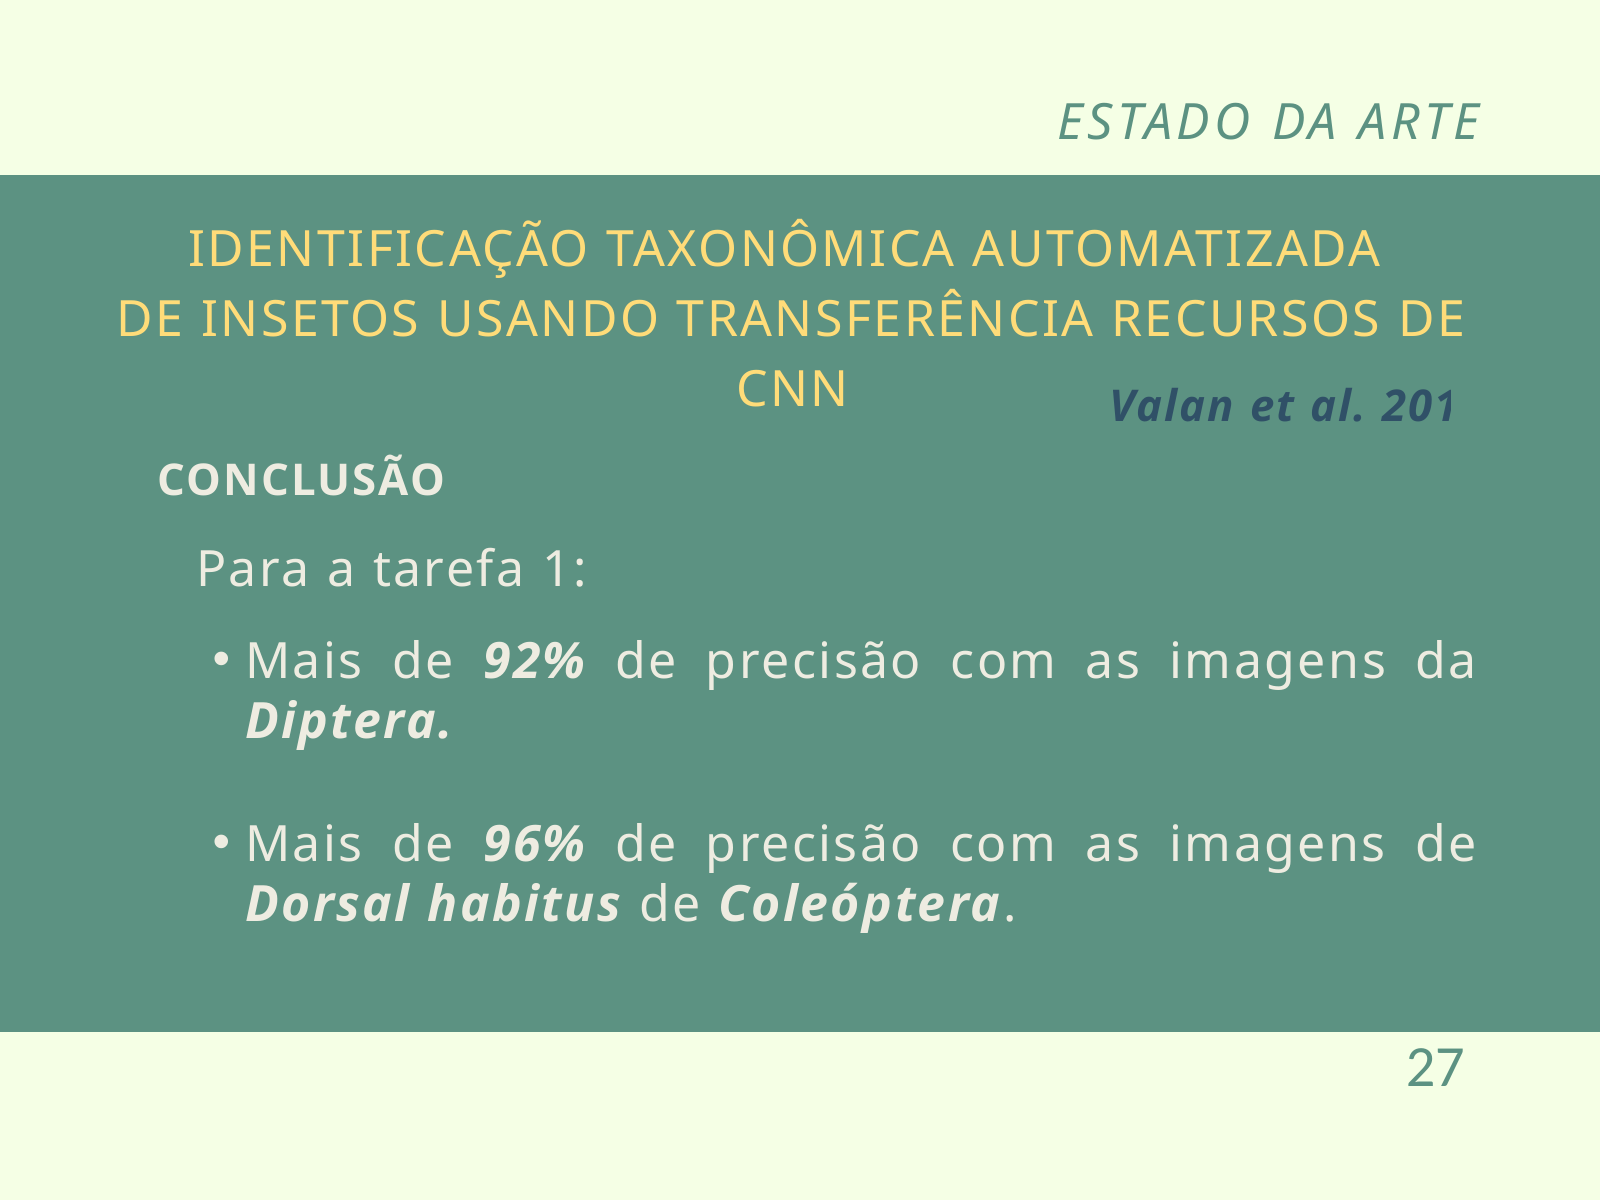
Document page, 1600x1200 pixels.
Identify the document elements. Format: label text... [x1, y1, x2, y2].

text_box ESTADO DA ARTE [844, 90, 1480, 150]
picture [0, 175, 1600, 1032]
slide_number 27 [1129, 1040, 1480, 1093]
